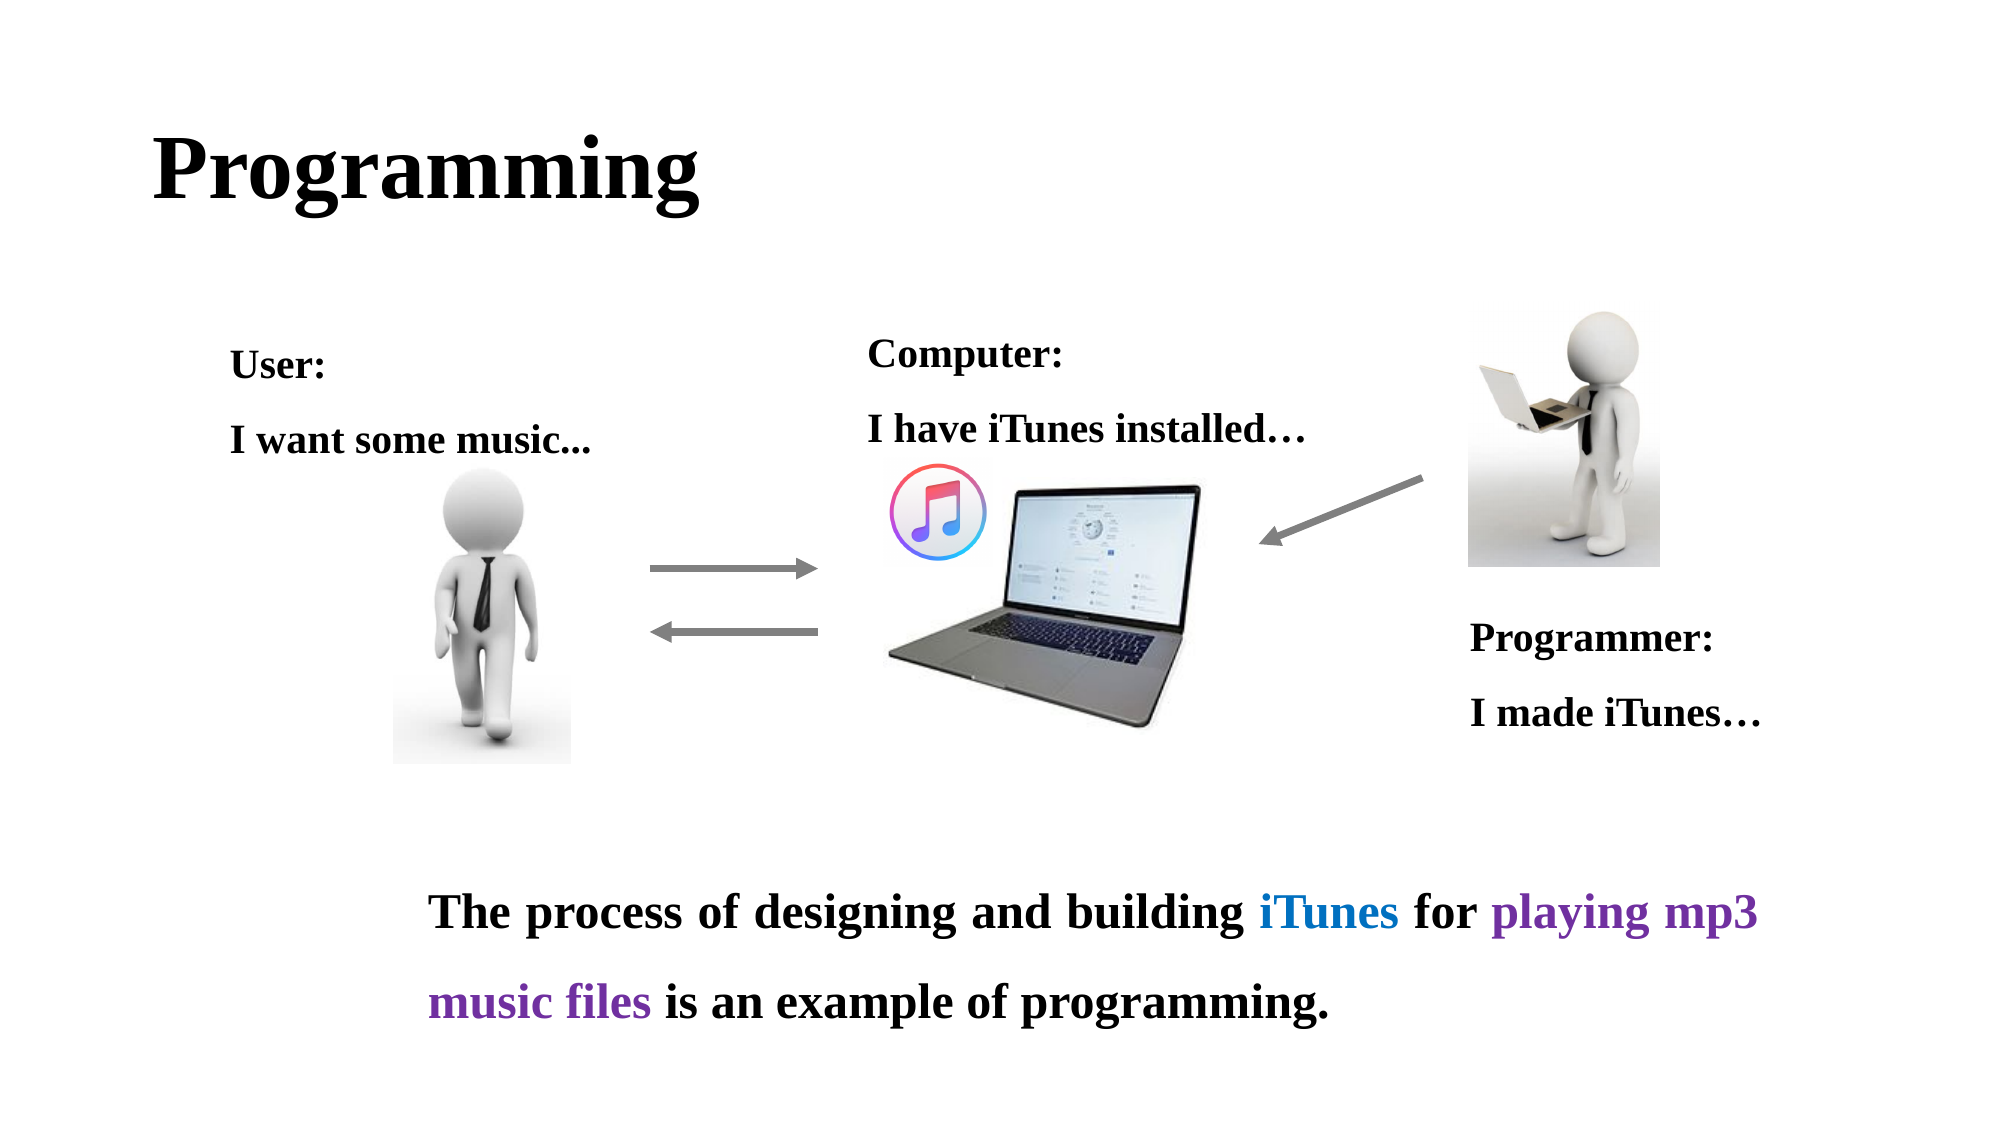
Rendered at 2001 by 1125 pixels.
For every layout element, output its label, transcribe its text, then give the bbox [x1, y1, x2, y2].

title Programming [137, 59, 1863, 278]
text_box The process of designing and building iTunes for playing mp3 music files is an example of programming. [413, 840, 1774, 1036]
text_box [214, 293, 1796, 764]
